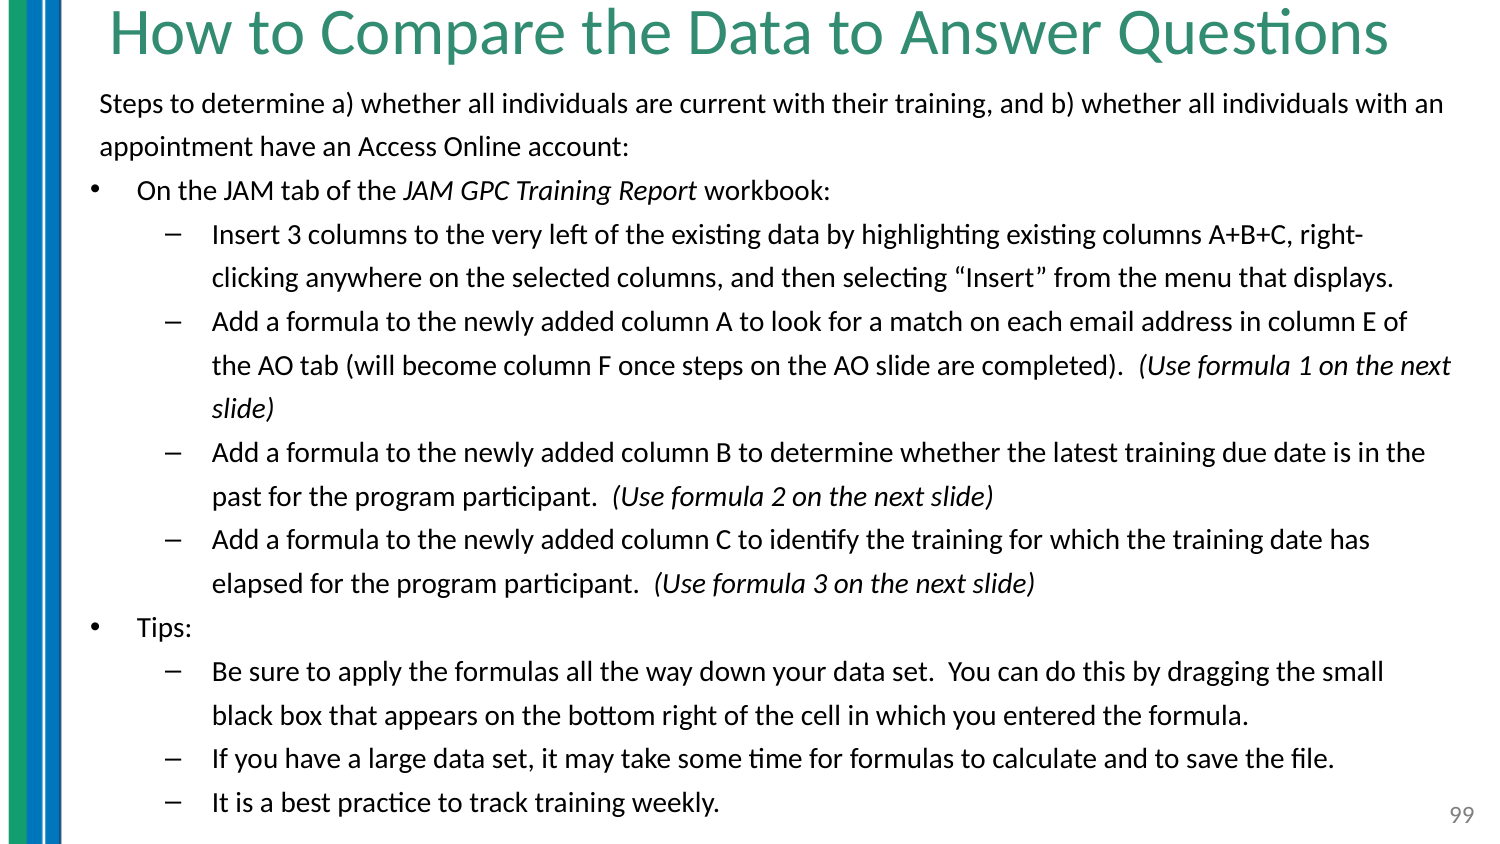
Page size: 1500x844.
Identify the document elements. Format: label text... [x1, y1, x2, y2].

title How to Compare the Data to Answer Questions [75, 0, 1425, 67]
picture [0, 0, 26, 844]
picture [29, 0, 1500, 844]
list Steps to determine a) whether all individuals are current with their training, and b) whether all individuals with an appointment have an Access Online account: On the JAM tab of the JAM GPC Training Report workbook: Insert 3 columns to the very left of the existing data by highlighting existing columns A+B+C, right-clicking anywhere on the selected columns, and then selecting “Insert” from the menu that displays. Add a formula to the newly added column A to look for a match on each email address in column E of the AO tab (will become column F once steps on the AO slide are completed). (Use formula 1 on the next slide) Add a formula to the newly added column B to determine whether the latest training due date is in the past for the program participant. (Use formula 2 on the next slide) Add a formula to the newly added column C to identify the training for which the training date has elapsed for the program participant. (Use formula 3 on the next slide) Tips: Be sure to apply the formulas all the way down your data set. You can do this by dragging the small black box that appears on the bottom right of the cell in which you entered the formula. If you have a large data set, it may take some time for formulas to calculate and to save the file. It is a best practice to track training weekly. [75, 67, 1467, 824]
